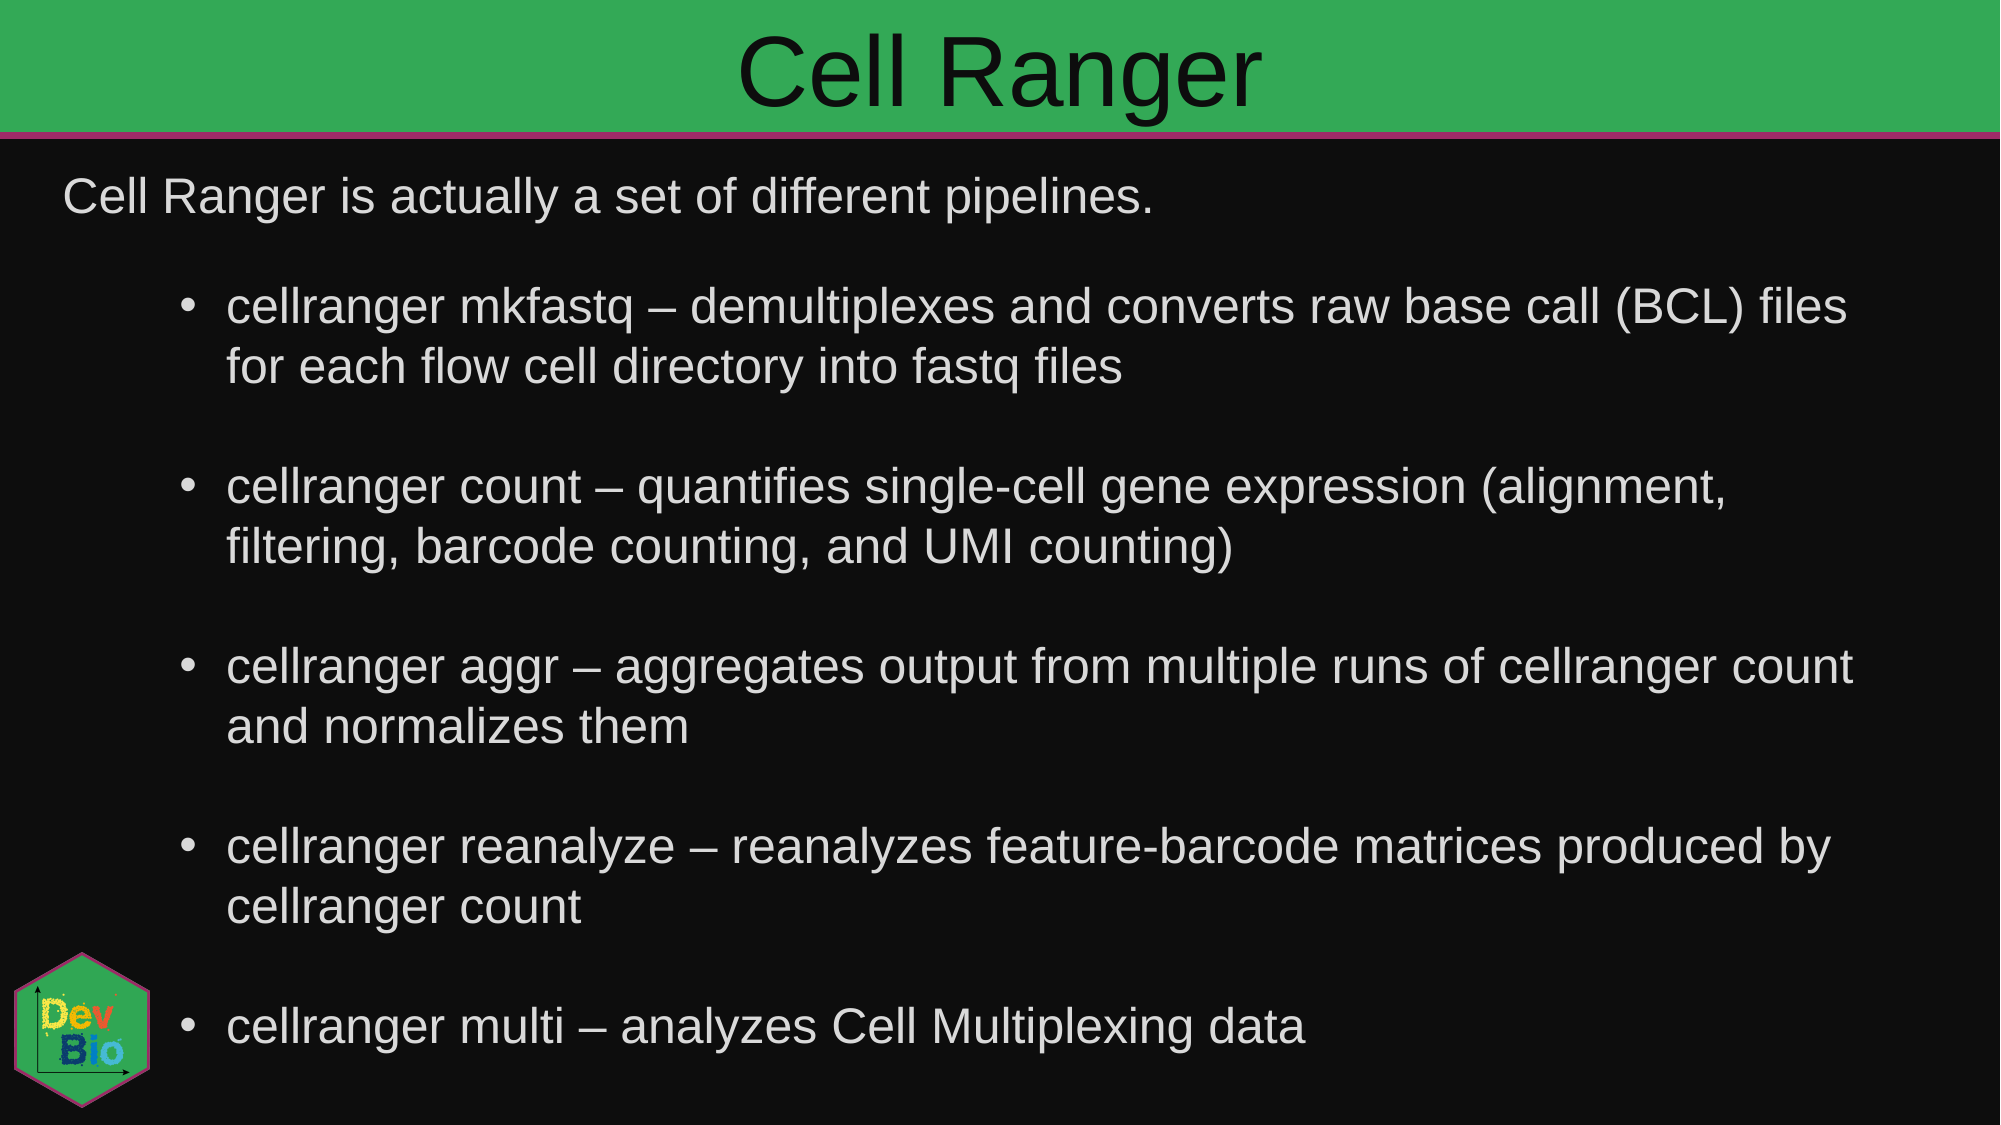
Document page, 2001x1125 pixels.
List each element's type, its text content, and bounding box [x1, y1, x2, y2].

text_box cellranger mkfastq – demultiplexes and converts raw base call (BCL) files for each flow cell directory into fastq files cellranger count – quantifies single-cell gene expression (alignment, filtering, barcode counting, and UMI counting) cellranger aggr – aggregates output from multiple runs of cellranger count and normalizes them cellranger reanalyze – reanalyzes feature-barcode matrices produced by cellranger count cellranger multi – analyzes Cell Multiplexing data [164, 266, 1888, 1062]
title Cell Ranger [0, 0, 2000, 132]
text_box Cell Ranger is actually a set of different pipelines. [47, 156, 1963, 231]
picture [14, 951, 150, 1108]
